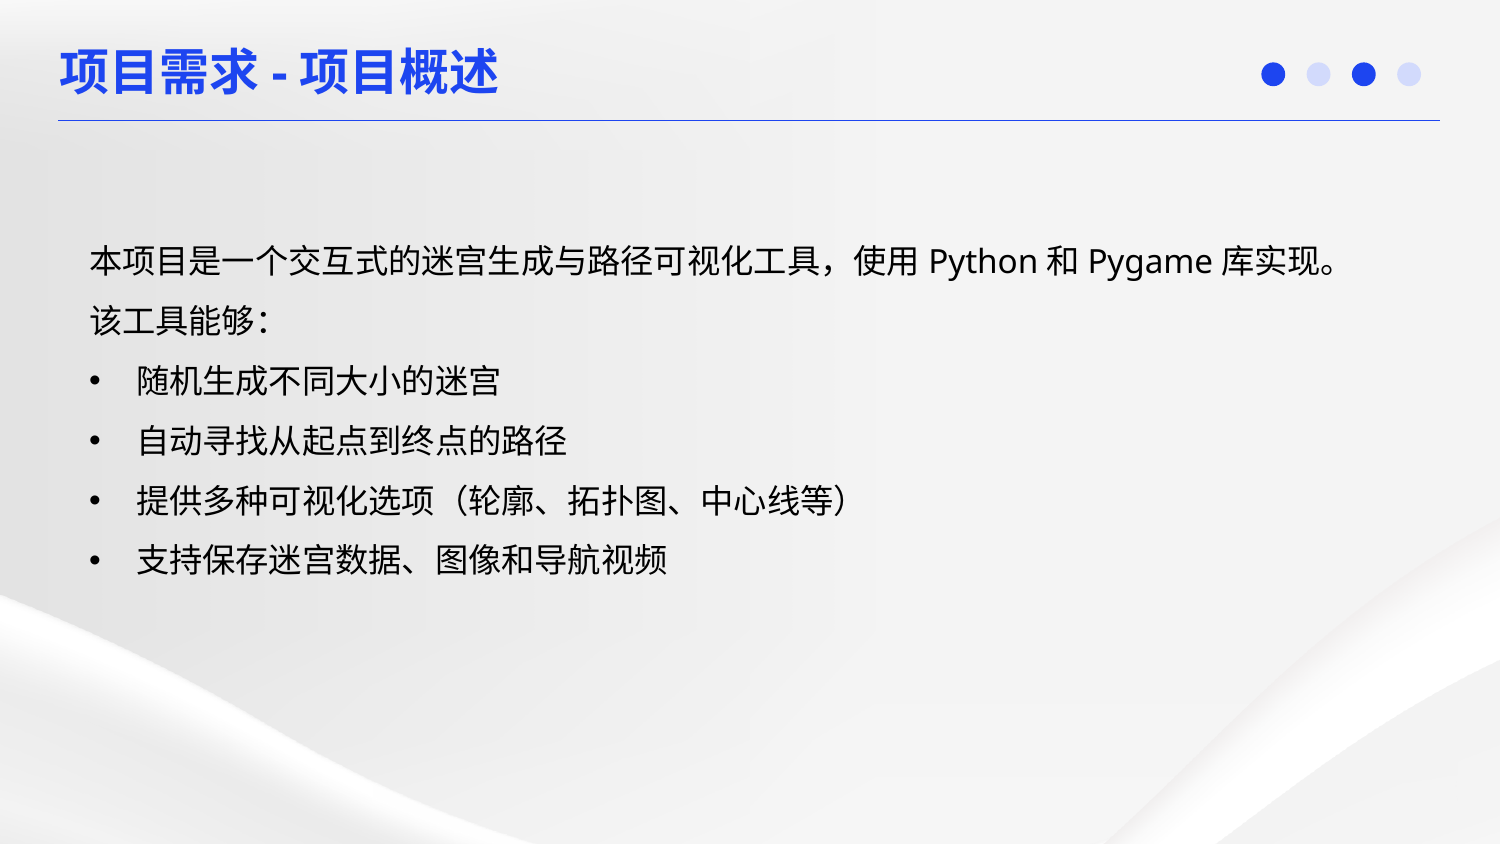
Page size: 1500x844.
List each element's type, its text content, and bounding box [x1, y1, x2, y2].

text_box [1305, 61, 1332, 88]
text_box [1350, 61, 1377, 88]
picture [0, 0, 1500, 844]
text_box [1260, 61, 1287, 88]
text_box [1396, 61, 1423, 88]
text_box 项目需求-项目概述 [44, 32, 624, 169]
text_box 本项目是一个交互式的迷宫生成与路径可视化工具，使用Python和Pygame库实现。该工具能够： 随机生成不同大小的迷宫 自动寻找从起点到终点的路径 提供多种可视化选项（轮廓、拓扑图、中心线等） 支持保存迷宫数据、图像和导航视频 [74, 212, 1398, 617]
